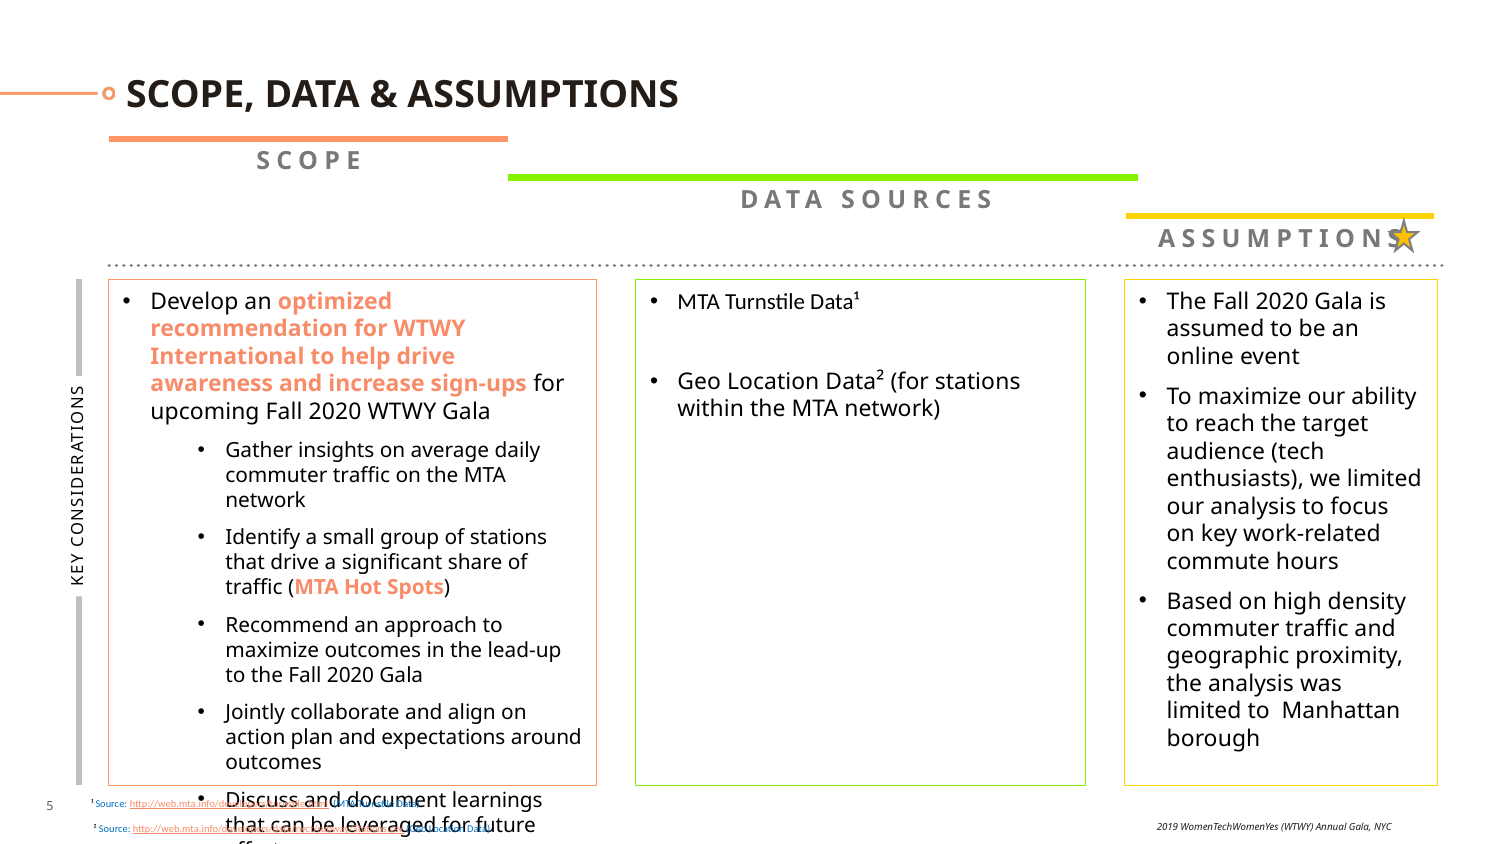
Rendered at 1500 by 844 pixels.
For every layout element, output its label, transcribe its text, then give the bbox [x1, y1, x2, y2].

text_box KEY CONSIDERATIONS [68, 376, 74, 597]
text_box The Fall 2020 Gala is assumed to be an online event To maximize our ability to reach the target audience (tech enthusiasts), we limited our analysis to focus on key work-related commute hours Based on high density commuter traffic and geographic proximity, the analysis was limited to Manhattan borough [1124, 279, 1438, 786]
text_box MTA Turnstile Data¹ Geo Location Data² (for stations within the MTA network) [635, 279, 1086, 786]
text_box SCOPE [109, 145, 508, 177]
text_box 2019 WomenTechWomenYes (WTWY) Annual Gala, NYC [1141, 812, 1477, 844]
text_box ASSUMPTIONS [1125, 222, 1435, 255]
text_box Develop an optimized recommendation for WTWY International to help drive awareness and increase sign-ups for upcoming Fall 2020 WTWY Gala Gather insights on average daily commuter traffic on the MTA network Identify a small group of stations that drive a significant share of traffic (MTA Hot Spots) Recommend an approach to maximize outcomes in the lead-up to the Fall 2020 Gala Jointly collaborate and align on action plan and expectations around outcomes Discuss and document learnings that can be leveraged for future efforts [108, 279, 597, 786]
picture [0, 72, 111, 116]
text_box [1390, 225, 1418, 251]
text_box ¹ Source: http://web.mta.info/developers/turnstile.html (MTA Turnstile Data) ² Source: http://web.mta.info/developers/data/nyct/subway/Stations.csv (Geo Location Data) [76, 789, 1424, 844]
title SCOPE, DATA & ASSUMPTIONS [111, 7, 1477, 178]
text_box DATA SOURCES [716, 185, 1016, 217]
